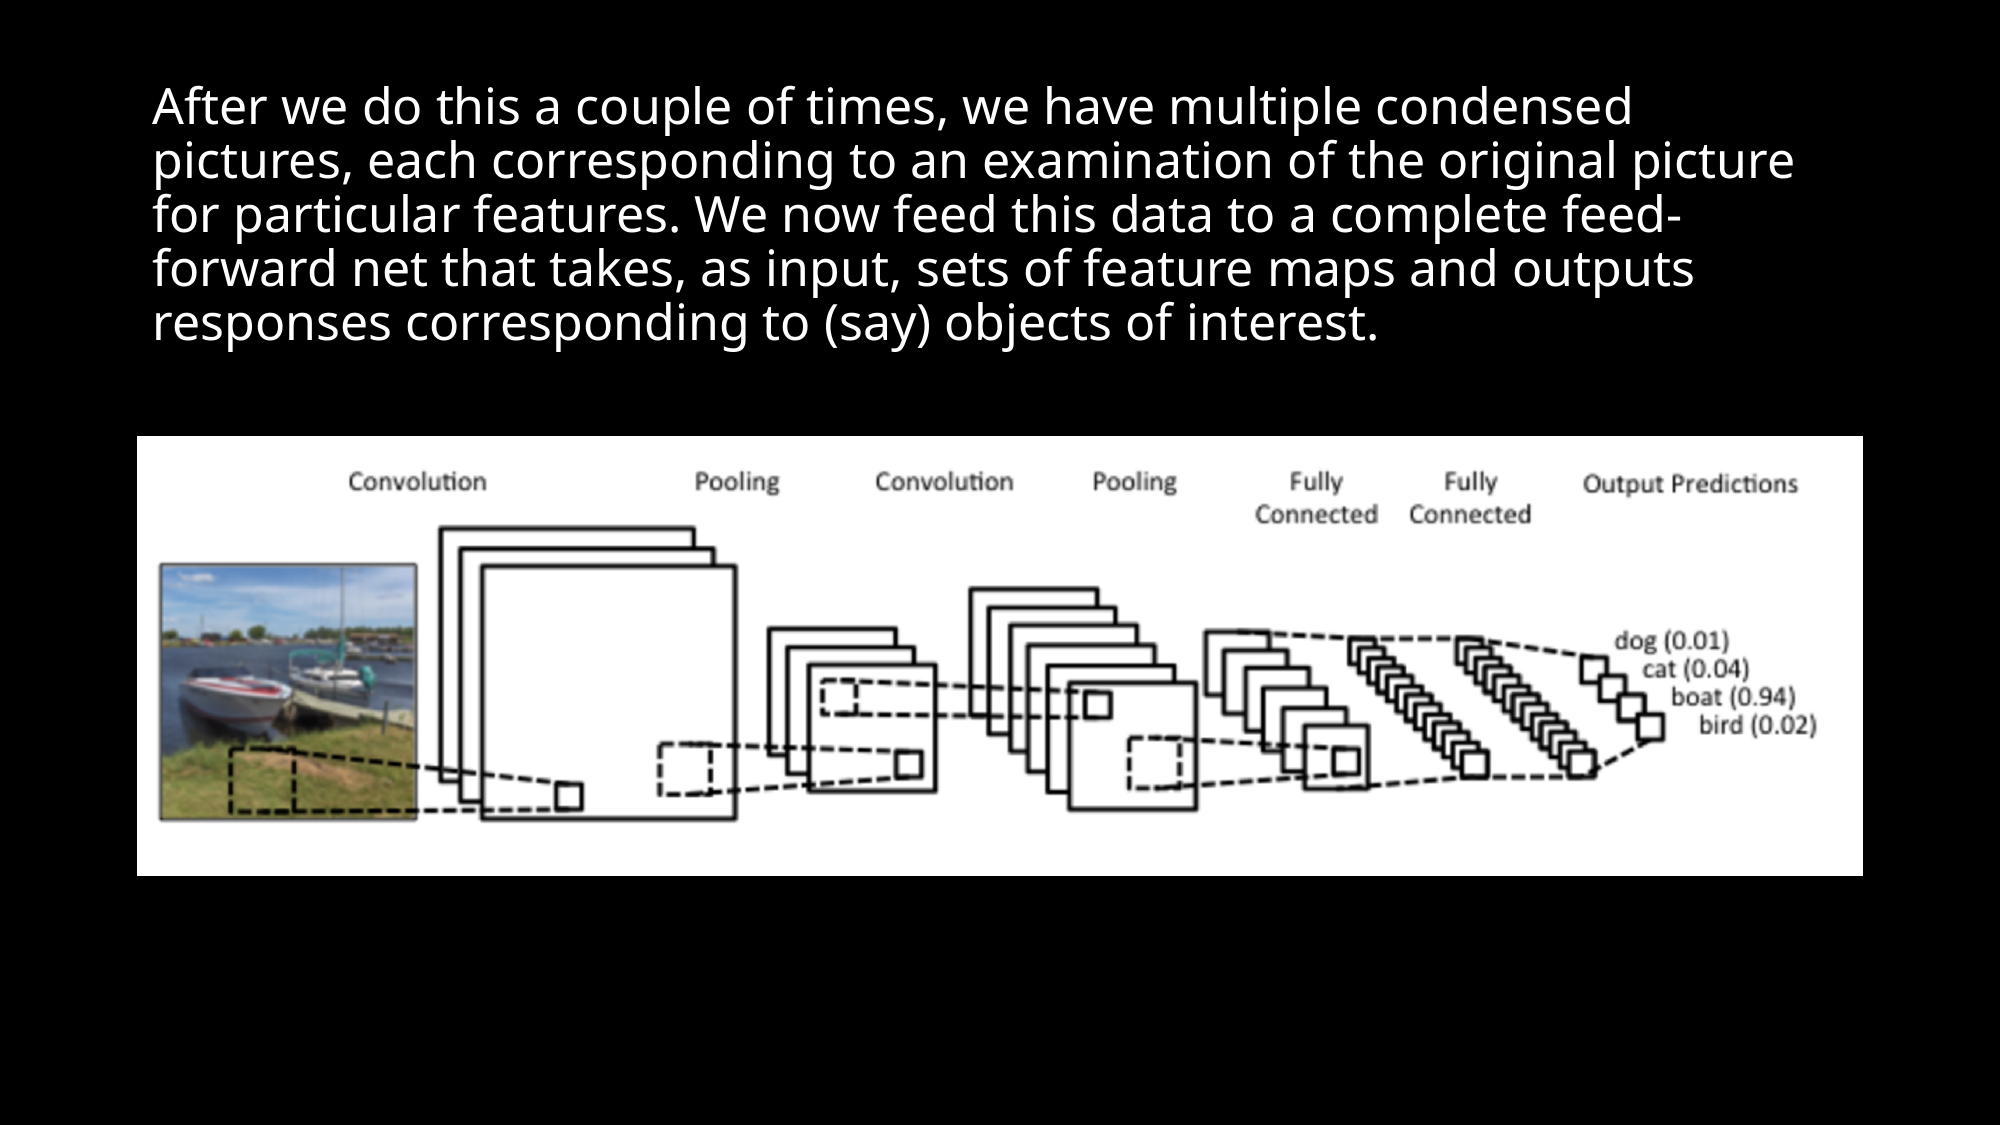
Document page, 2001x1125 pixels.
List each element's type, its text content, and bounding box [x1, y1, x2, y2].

title After we do this a couple of times, we have multiple condensed pictures, each corresponding to an examination of the original picture for particular features. We now feed this data to a complete feed-forward net that takes, as input, sets of feature maps and outputs responses corresponding to (say) objects of interest. [137, 59, 1863, 373]
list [137, 436, 1863, 877]
